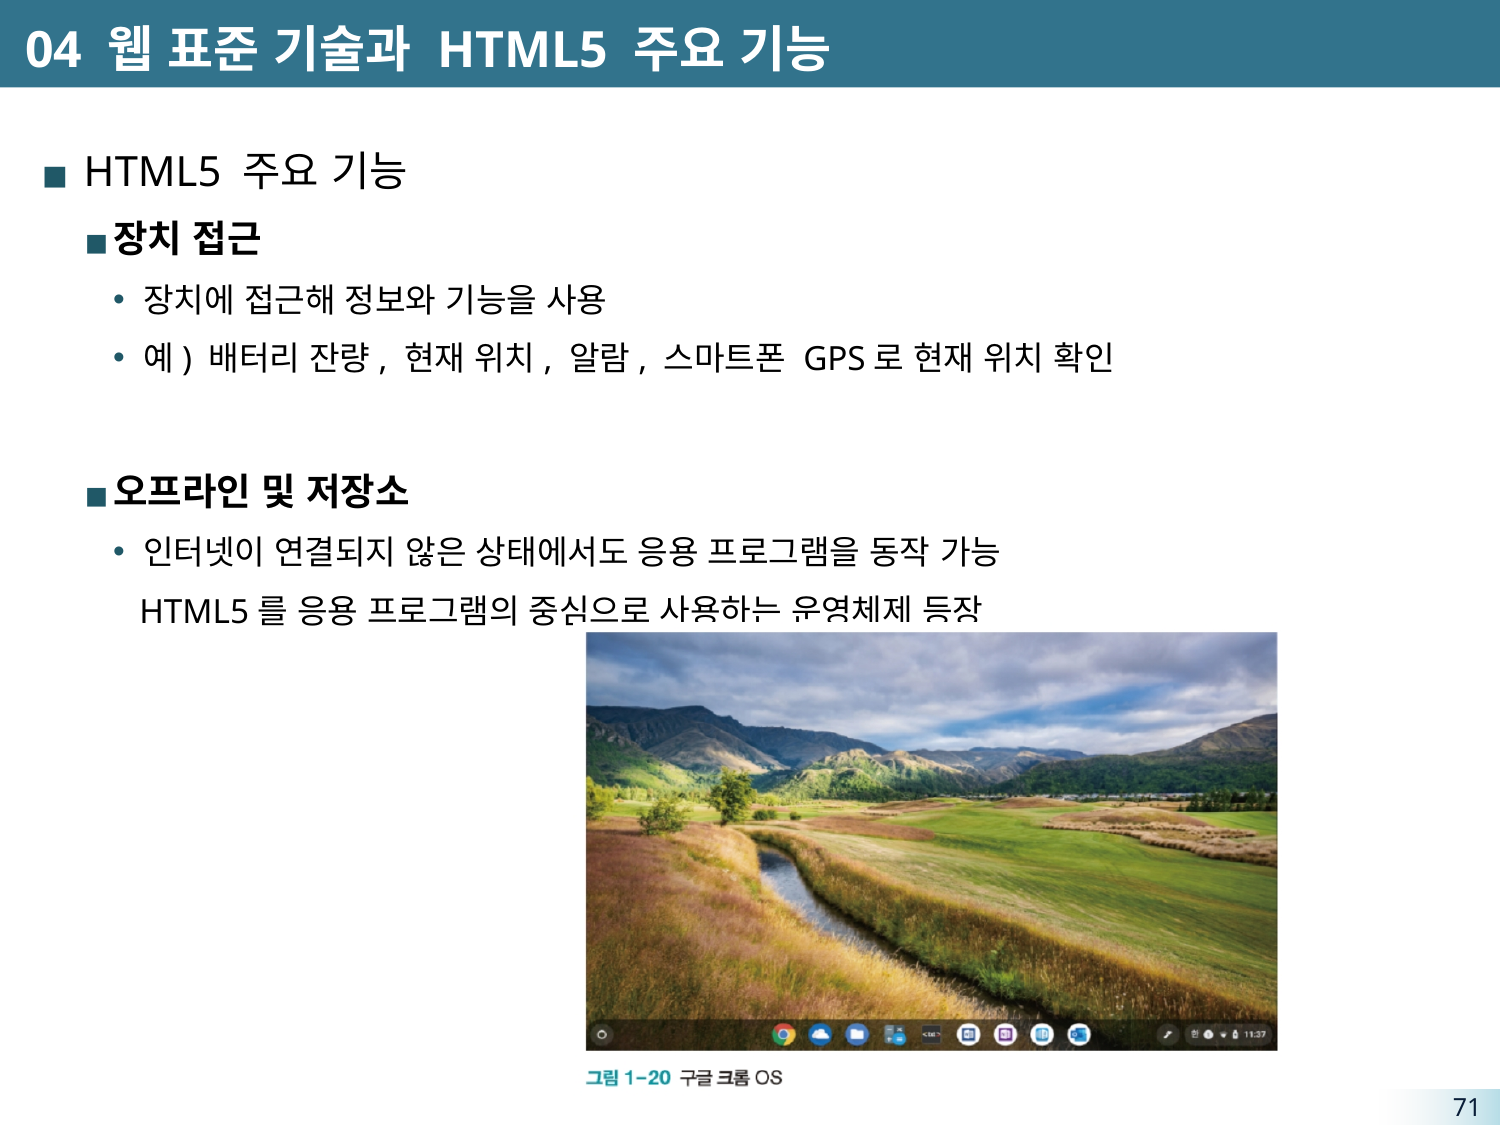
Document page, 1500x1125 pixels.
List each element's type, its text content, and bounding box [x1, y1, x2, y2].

picture [573, 621, 1288, 1098]
list HTML5 주요 기능 장치 접근 장치에 접근해 정보와 기능을 사용 예) 배터리 잔량, 현재 위치, 알람, 스마트폰 GPS로 현재 위치 확인 오프라인 및 저장소 인터넷이 연결되지 않은 상태에서도 응용 프로그램을 동작 가능 HTML5를 응용 프로그램의 중심으로 사용하는 운영체제 등장 [10, 126, 1481, 1057]
title 04 웹 표준 기술과 HTML5 주요 기능 [10, 8, 1288, 87]
